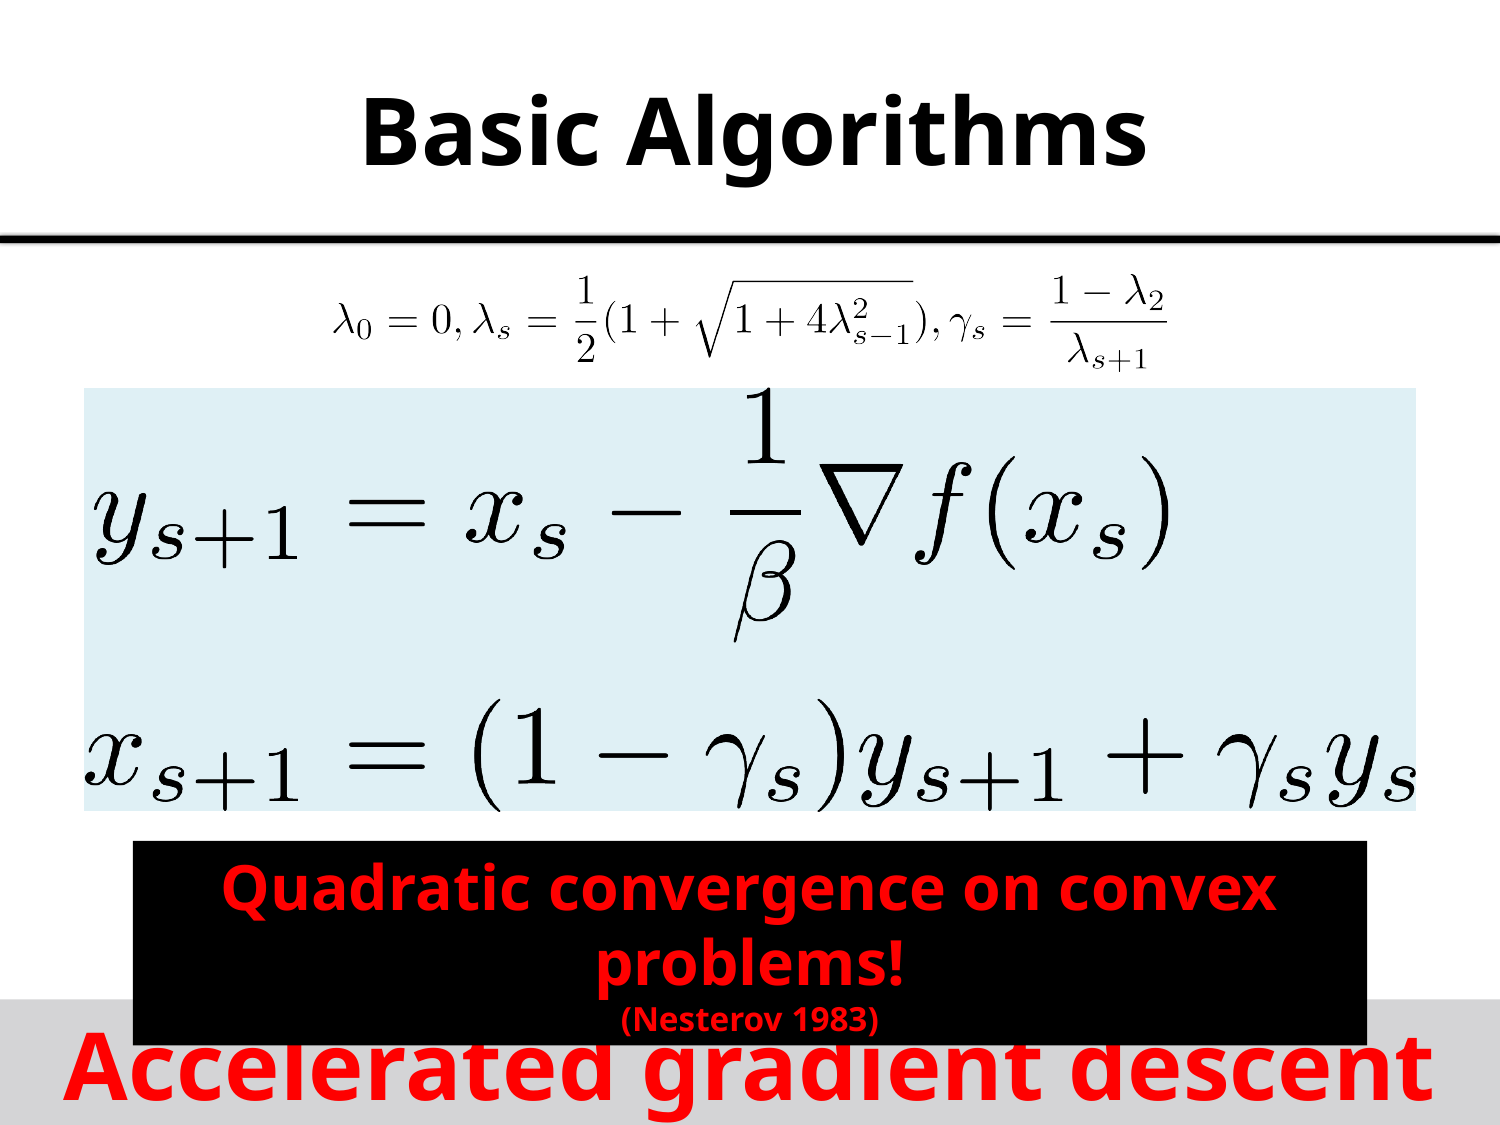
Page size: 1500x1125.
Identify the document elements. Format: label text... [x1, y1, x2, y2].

text_box Quadratic convergence on convex problems! (Nesterov 1983) [132, 840, 1368, 1046]
picture [333, 274, 1167, 372]
text_box Accelerated gradient descent [0, 999, 1500, 1125]
title Basic Algorithms [75, 25, 1425, 231]
picture [84, 387, 1416, 812]
